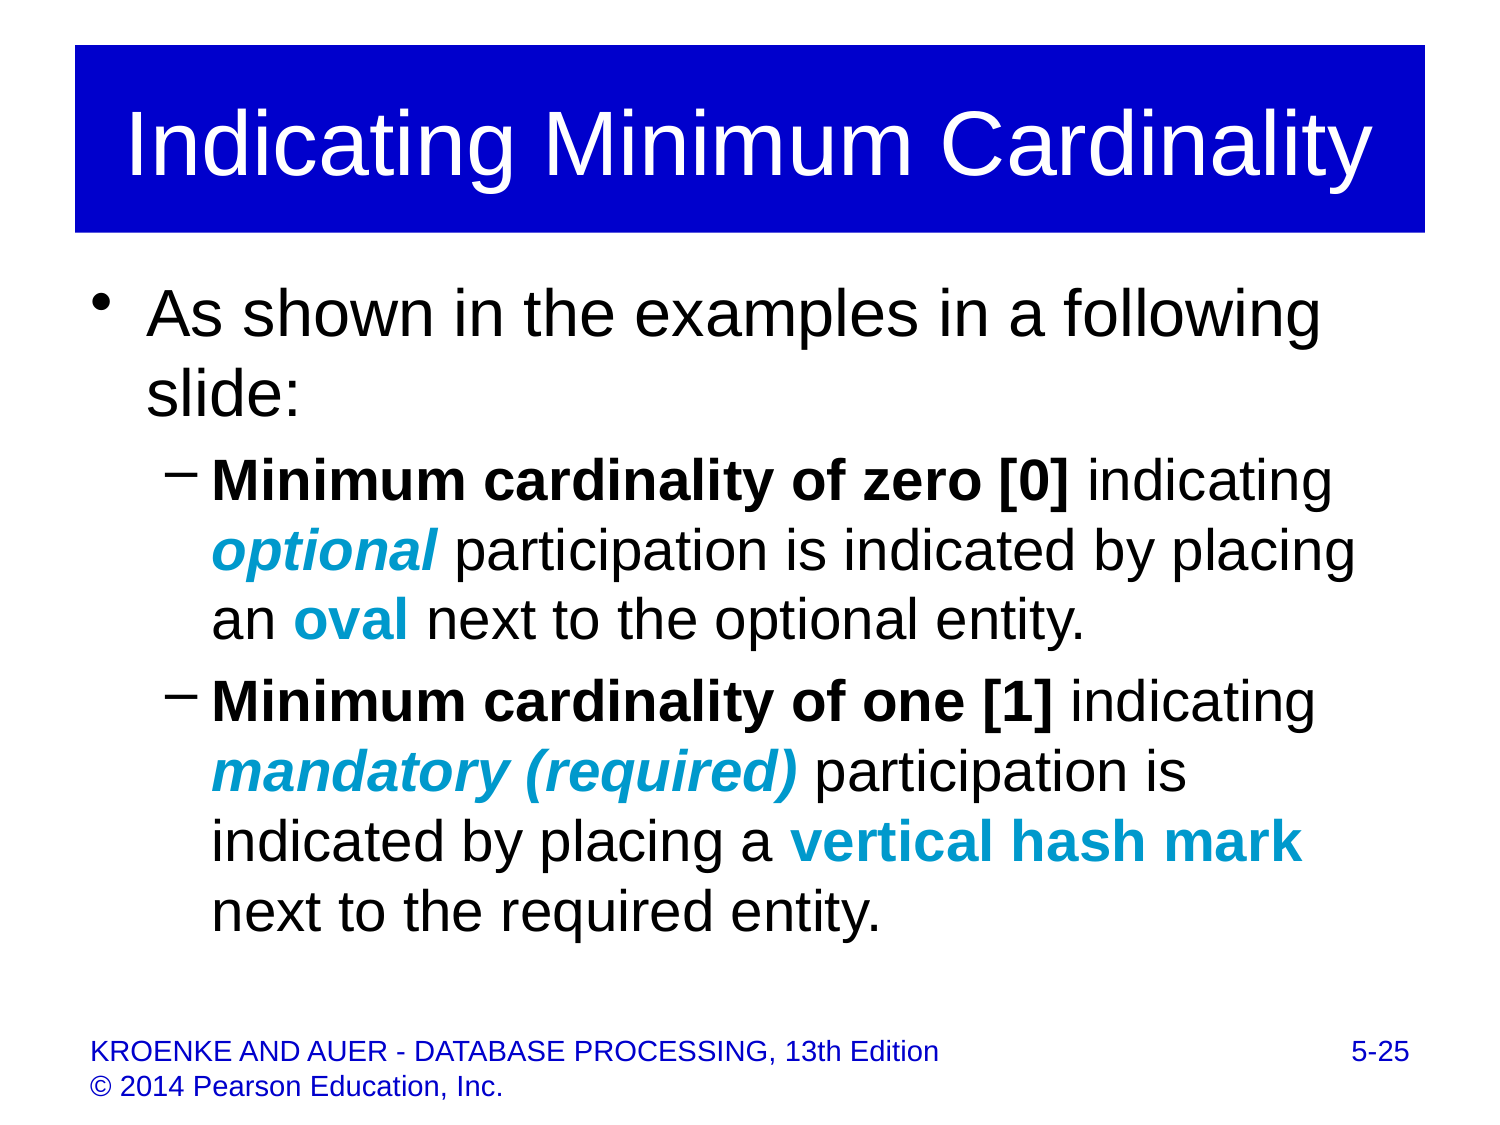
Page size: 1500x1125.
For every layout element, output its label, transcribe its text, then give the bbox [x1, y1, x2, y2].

title Indicating Minimum Cardinality [75, 45, 1425, 233]
footer KROENKE AND AUER - DATABASE PROCESSING, 13th Edition © 2014 Pearson Education, Inc. [74, 1024, 976, 1104]
list As shown in the examples in a following slide: Minimum cardinality of zero [0] indicating optional participation is indicated by placing an oval next to the optional entity. Minimum cardinality of one [1] indicating mandatory (required) participation is indicated by placing a vertical hash mark next to the required entity. [75, 262, 1425, 1005]
slide_number 5-25 [1074, 1024, 1426, 1103]
